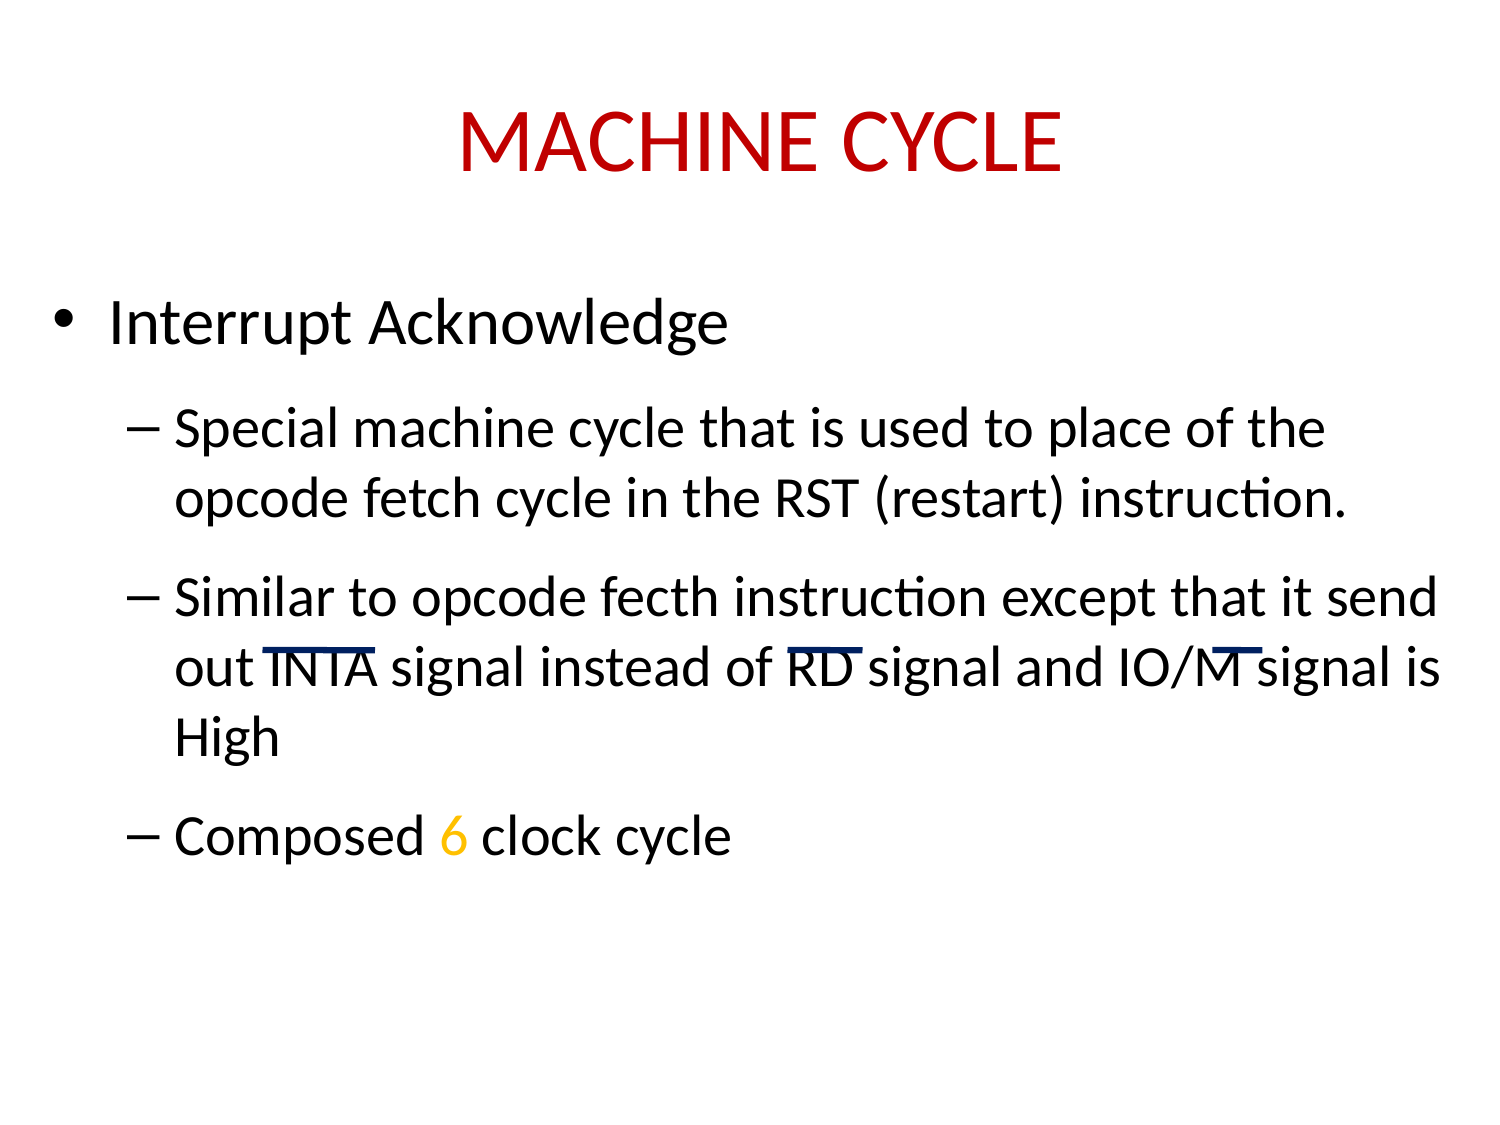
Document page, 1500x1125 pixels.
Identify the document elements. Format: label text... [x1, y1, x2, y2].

text_box MACHINE CYCLE [50, 41, 1463, 229]
text_box Interrupt Acknowledge Special machine cycle that is used to place of the opcode fetch cycle in the RST (restart) instruction. Similar to opcode fecth instruction except that it send out INTA signal instead of RD signal and IO/M signal is High Composed 6 clock cycle [37, 270, 1475, 1100]
